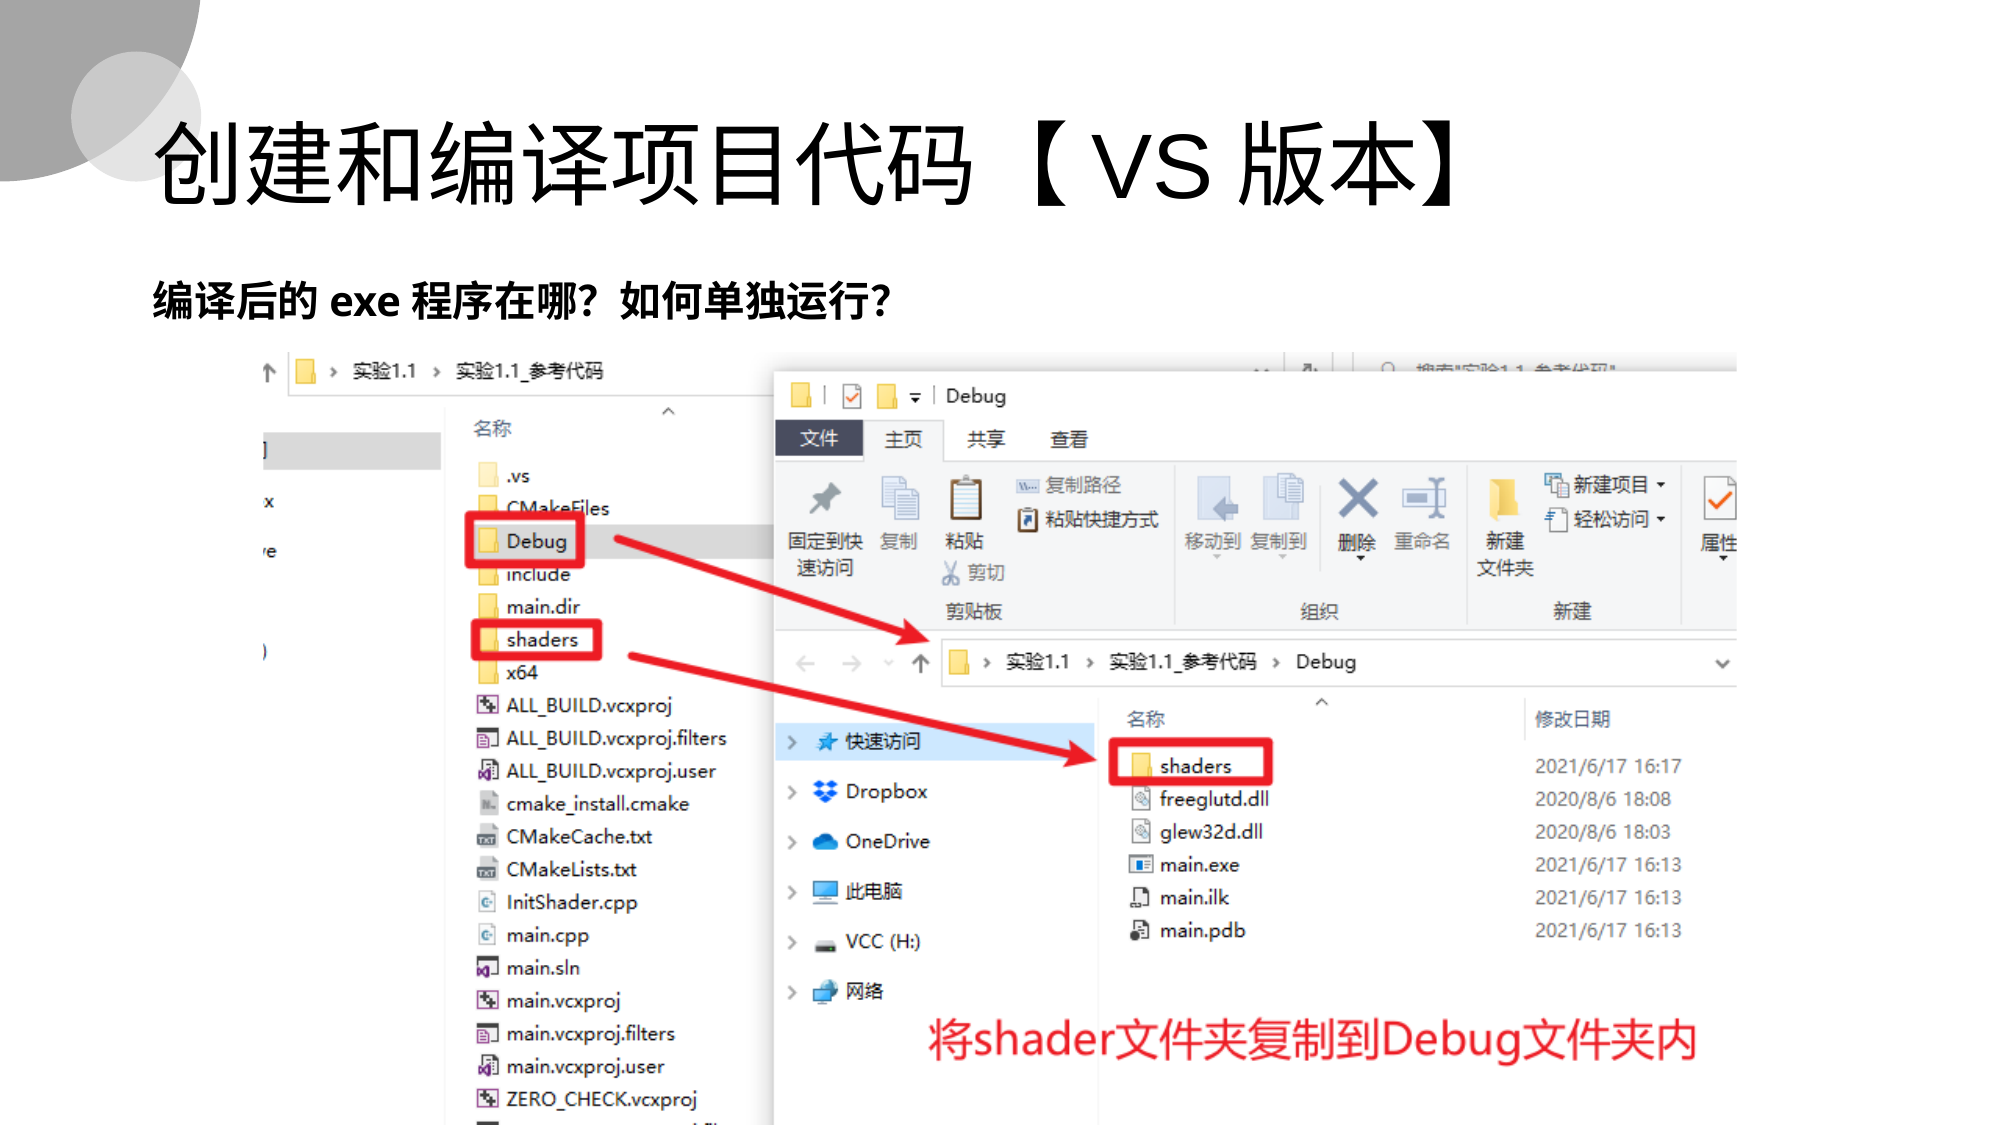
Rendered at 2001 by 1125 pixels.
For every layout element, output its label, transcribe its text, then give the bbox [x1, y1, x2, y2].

picture [263, 351, 1737, 1125]
text_box 编译后的exe程序在哪？如何单独运行？ [137, 242, 1863, 981]
title 创建和编译项目代码【VS版本】 [137, 111, 1863, 242]
